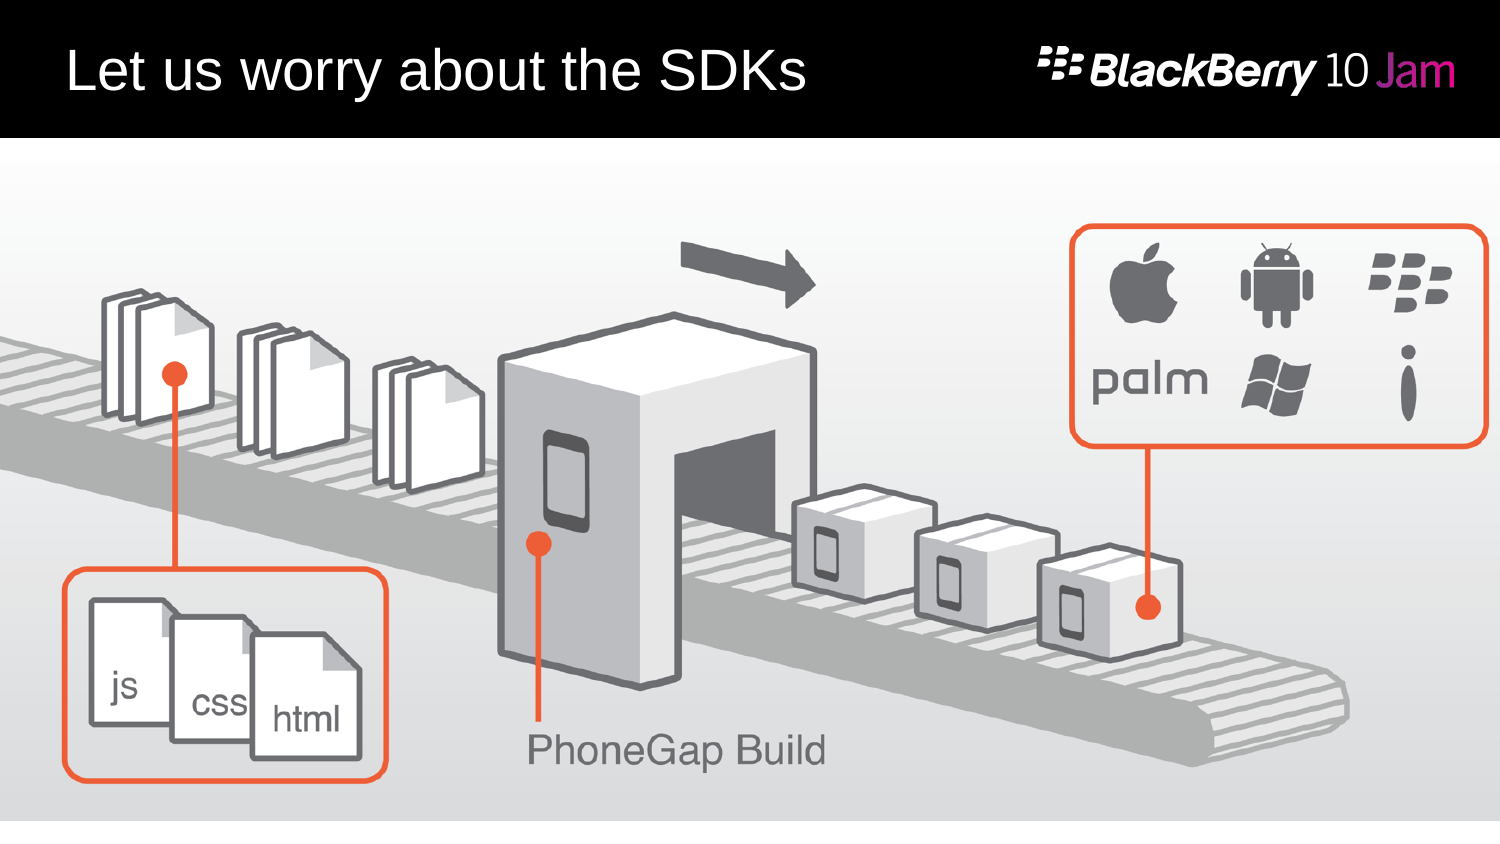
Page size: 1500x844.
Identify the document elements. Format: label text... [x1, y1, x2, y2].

picture [0, 0, 1500, 138]
picture [0, 160, 1500, 821]
title Let us worry about the SDKs [49, 15, 1001, 120]
